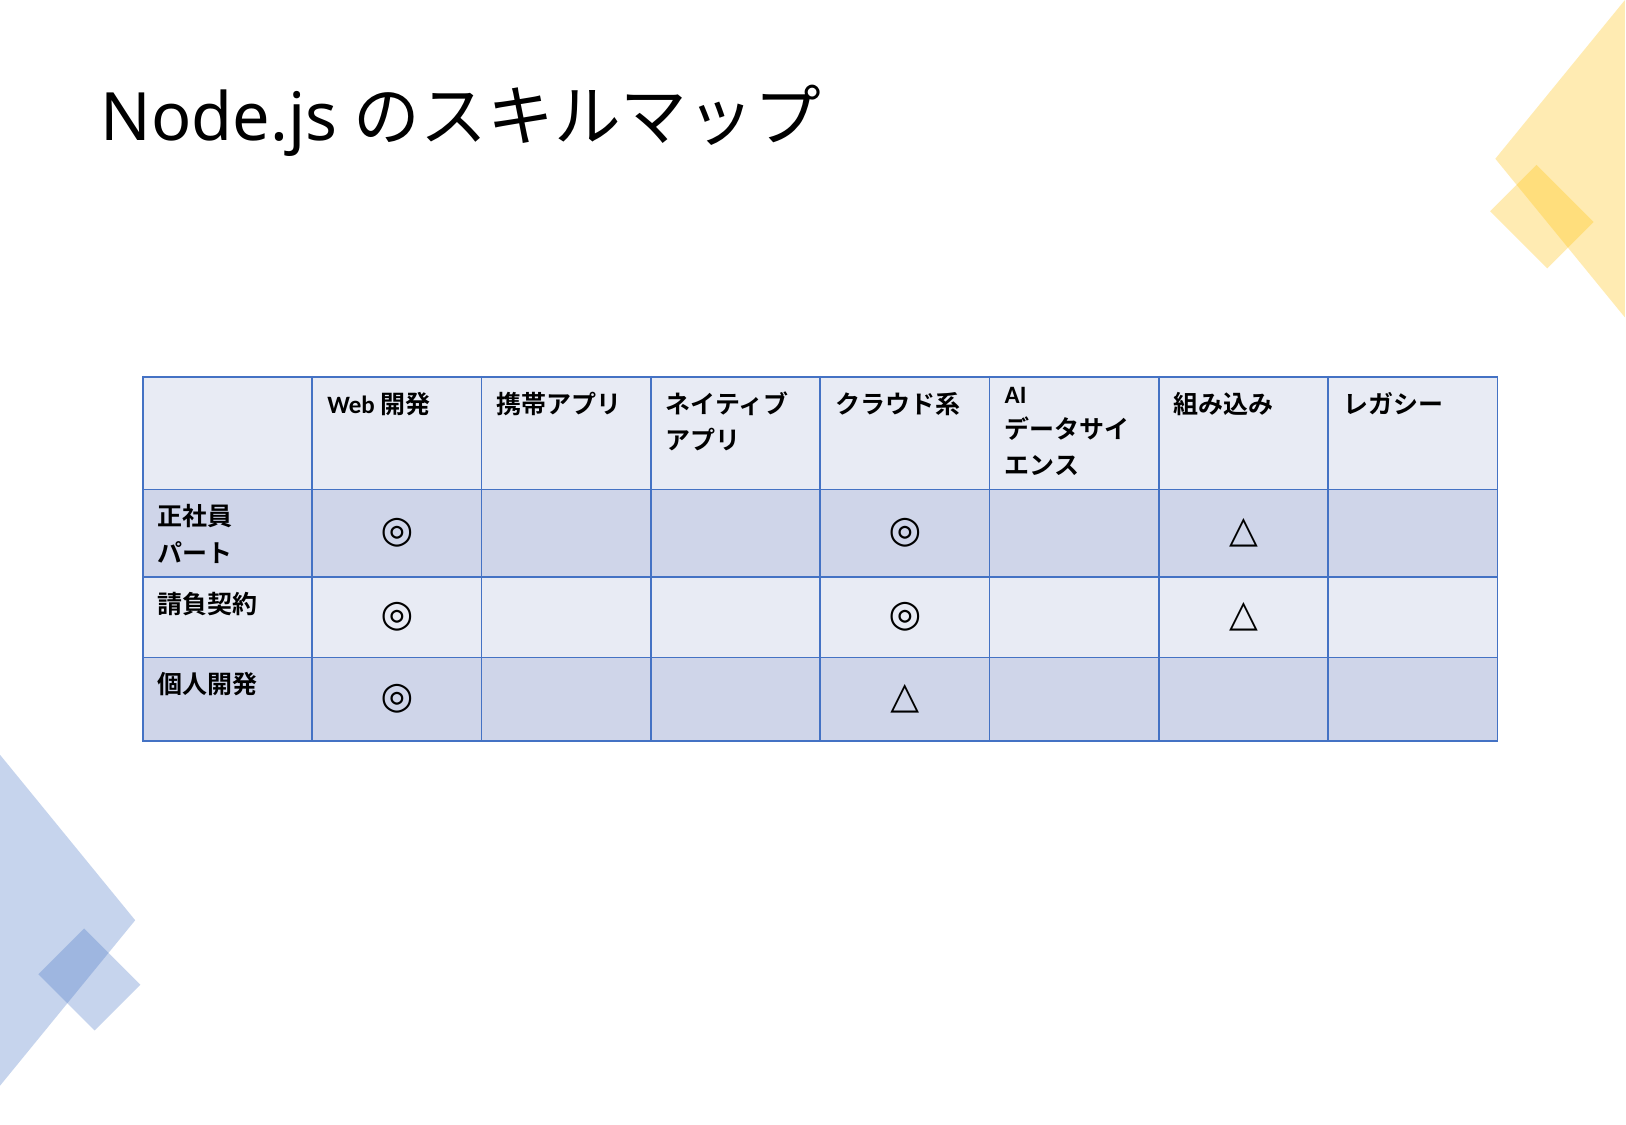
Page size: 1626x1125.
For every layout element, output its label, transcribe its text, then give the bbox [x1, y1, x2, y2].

table_cell [990, 658, 1158, 740]
table_cell [652, 578, 819, 657]
table_header 組み込み [1160, 378, 1327, 489]
table_header クラウド系 [821, 378, 989, 489]
table_header [144, 378, 311, 489]
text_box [1495, 0, 1625, 318]
table_cell ◎ [313, 490, 481, 576]
table_cell △ [821, 658, 989, 740]
table_cell [1329, 658, 1497, 740]
table_cell [482, 490, 650, 576]
table_cell [990, 578, 1158, 657]
table_cell [652, 490, 819, 576]
table_cell ◎ [313, 658, 481, 740]
table_cell [1160, 658, 1327, 740]
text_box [0, 754, 136, 1086]
table_header Web開発 [313, 378, 481, 489]
table_header AI データサイエンス [990, 378, 1158, 489]
table_cell [1329, 490, 1497, 576]
table_cell 個人開発 [144, 658, 311, 740]
table_header 携帯アプリ [482, 378, 650, 489]
table_cell [1329, 578, 1497, 657]
table_cell 請負契約 [144, 578, 311, 657]
table_header ネイティブアプリ [652, 378, 819, 489]
table_cell △ [1160, 490, 1327, 576]
table_cell [482, 658, 650, 740]
table_cell ◎ [821, 490, 989, 576]
table_cell [652, 658, 819, 740]
title Node.jsのスキルマップ [85, 25, 1495, 212]
table_cell ◎ [313, 578, 481, 657]
table_cell ◎ [821, 578, 989, 657]
table_header レガシー [1329, 378, 1497, 489]
text_box [0, 0, 1625, 1125]
table_cell [482, 578, 650, 657]
table_cell [990, 490, 1158, 576]
table_cell 正社員 パート [144, 490, 311, 576]
table_cell △ [1160, 578, 1327, 657]
